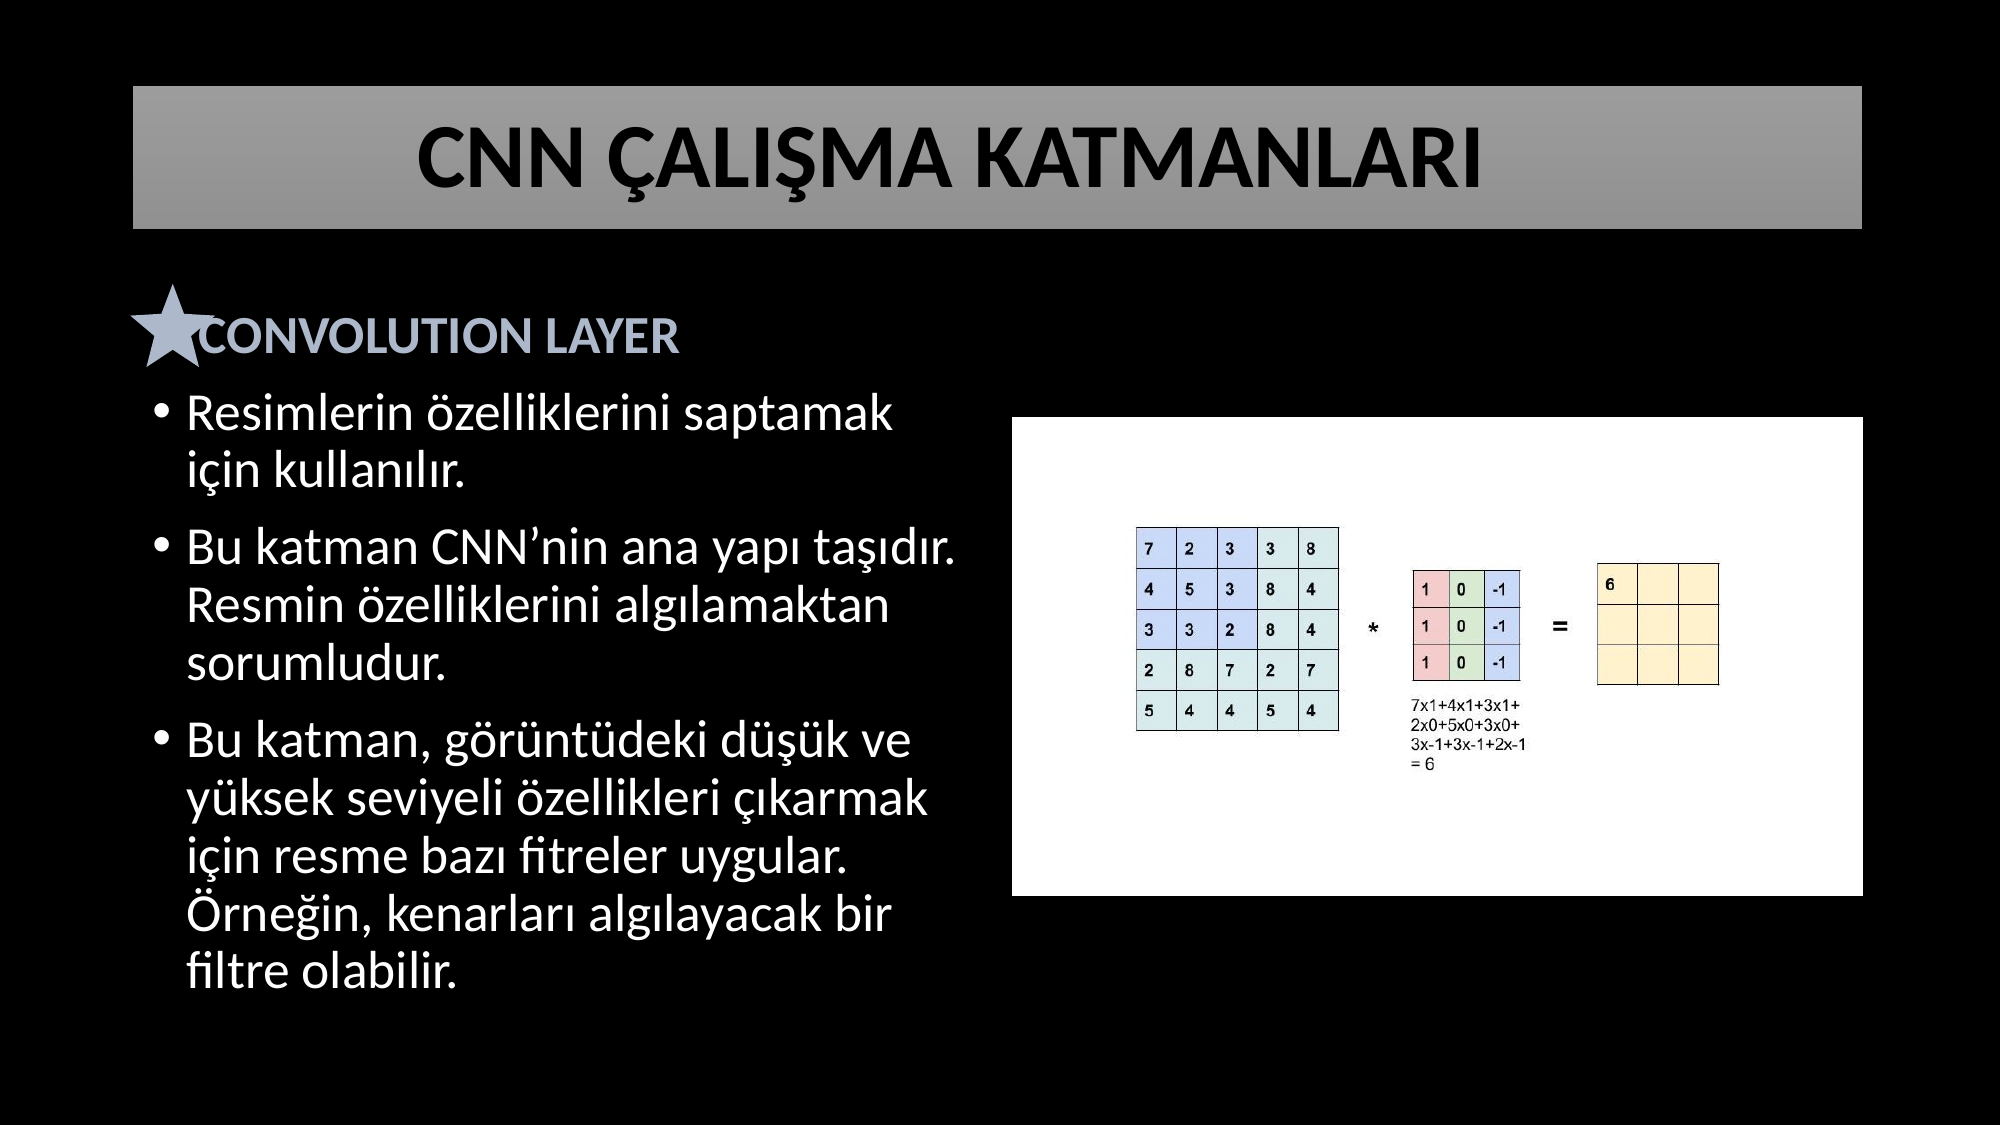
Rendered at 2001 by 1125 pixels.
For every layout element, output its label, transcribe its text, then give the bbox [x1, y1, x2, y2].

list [1012, 417, 1863, 896]
list CONVOLUTION LAYER Resimlerin özelliklerini saptamak için kullanılır. Bu katman CNN’nin ana yapı taşıdır. Resmin özelliklerini algılamaktan sorumludur. Bu katman, görüntüdeki düşük ve yüksek seviyeli özellikleri çıkarmak için resme bazı fitreler uygular. Örneğin, kenarları algılayacak bir filtre olabilir. [137, 299, 988, 1014]
title CNN ÇALIŞMA KATMANLARI [132, 85, 1863, 230]
text_box [130, 283, 216, 368]
